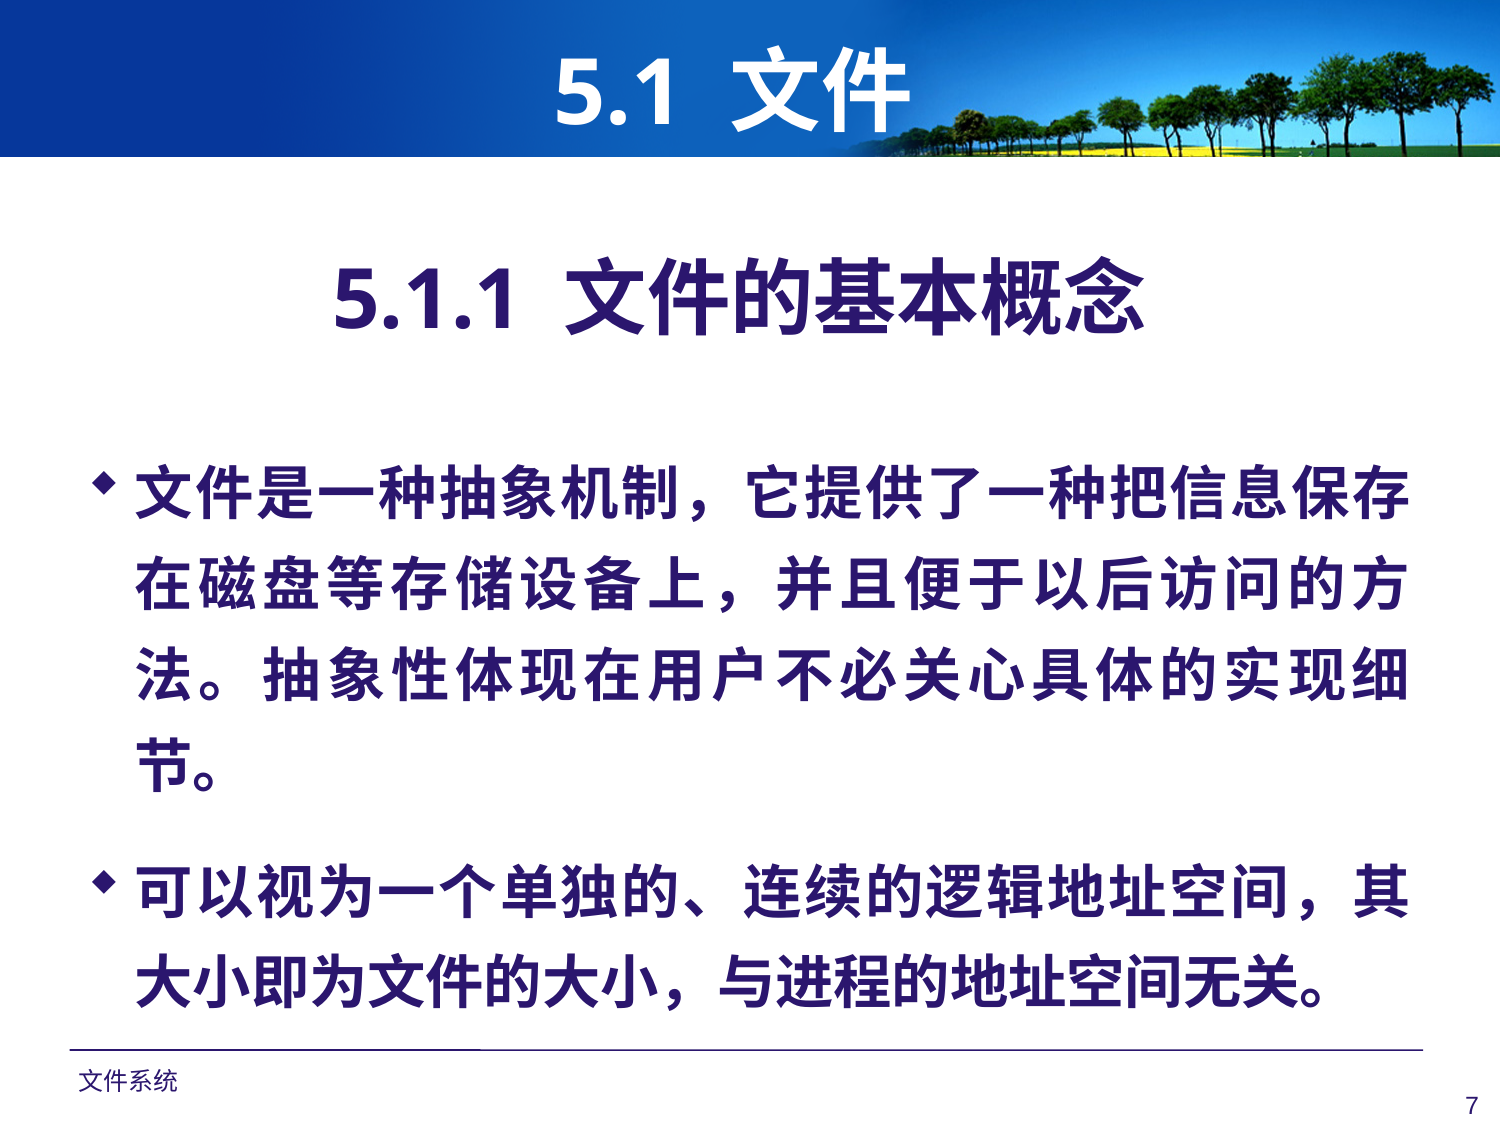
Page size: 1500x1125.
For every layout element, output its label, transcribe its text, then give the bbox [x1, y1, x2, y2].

picture [0, 0, 1500, 157]
text_box 5.1.1 文件的基本概念 [317, 237, 1181, 353]
slide_number 7 [1143, 1081, 1495, 1118]
slide_number 文件系统 [63, 1057, 414, 1095]
text_box 文件是一种抽象机制，它提供了一种把信息保存在磁盘等存储设备上，并且便于以后访问的方法。抽象性体现在用户不必关心具体的实现细节。 可以视为一个单独的、连续的逻辑地址空间，其大小即为文件的大小，与进程的地址空间无关。 [72, 427, 1426, 1024]
title 5.1 文件 [50, 39, 1438, 151]
